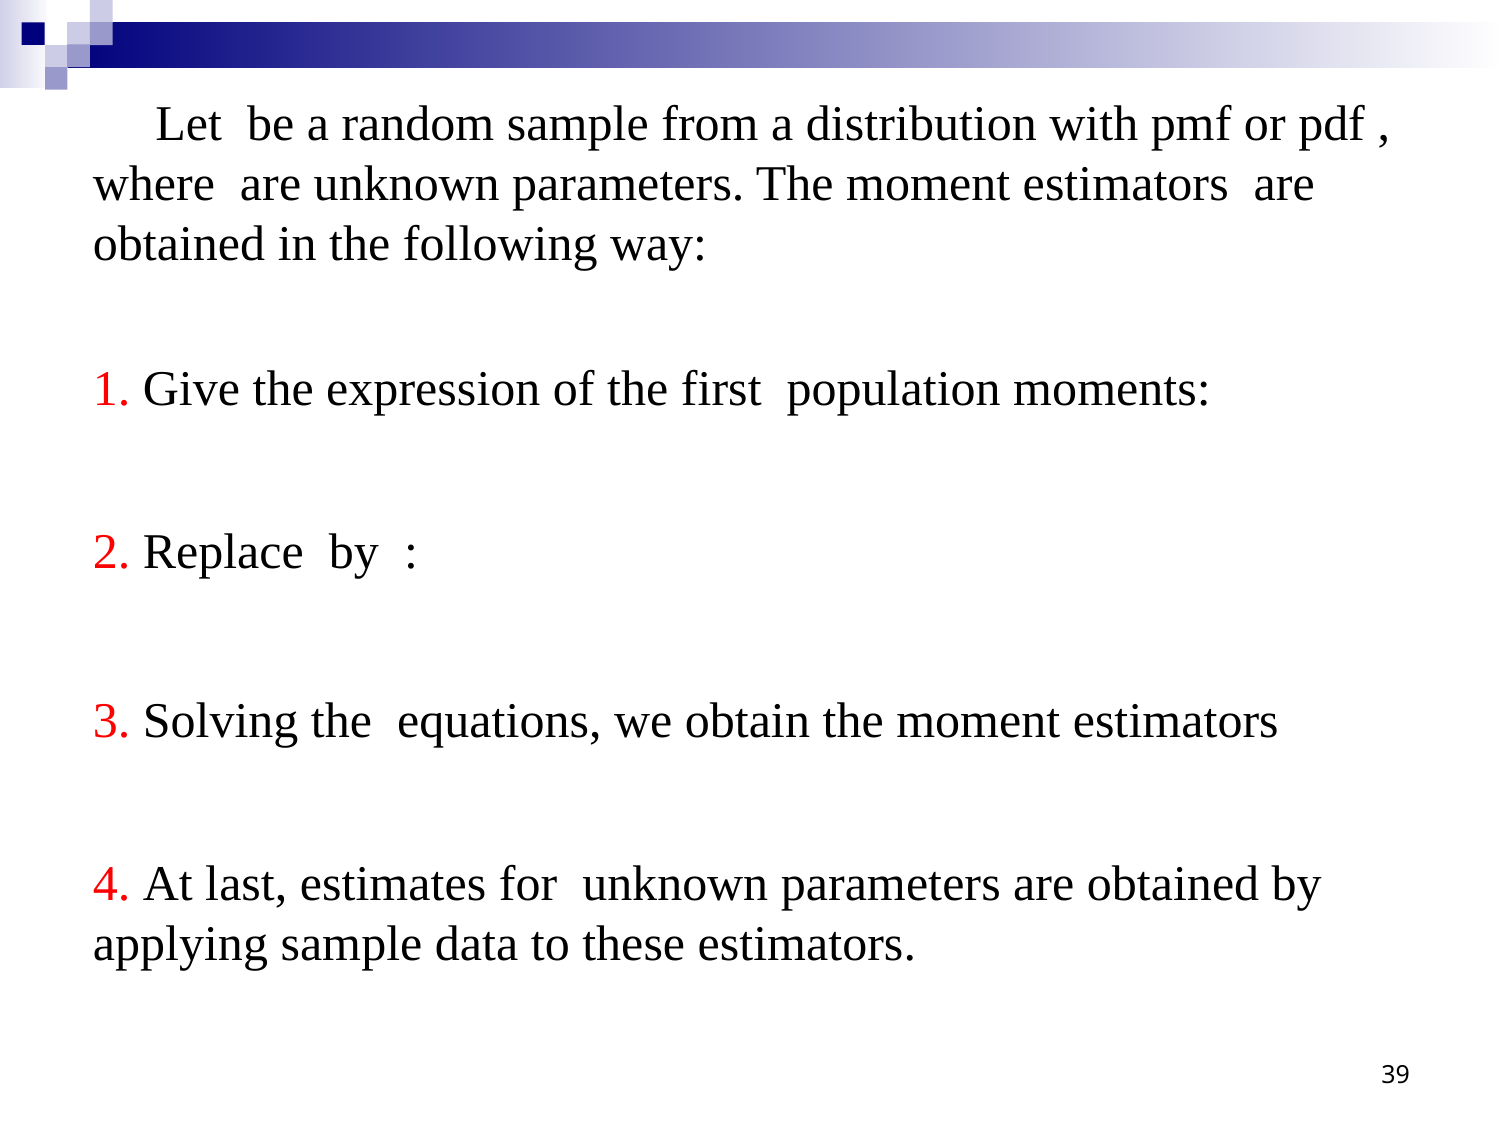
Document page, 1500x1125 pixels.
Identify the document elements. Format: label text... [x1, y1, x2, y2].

slide_number 39 [1074, 1024, 1426, 1101]
